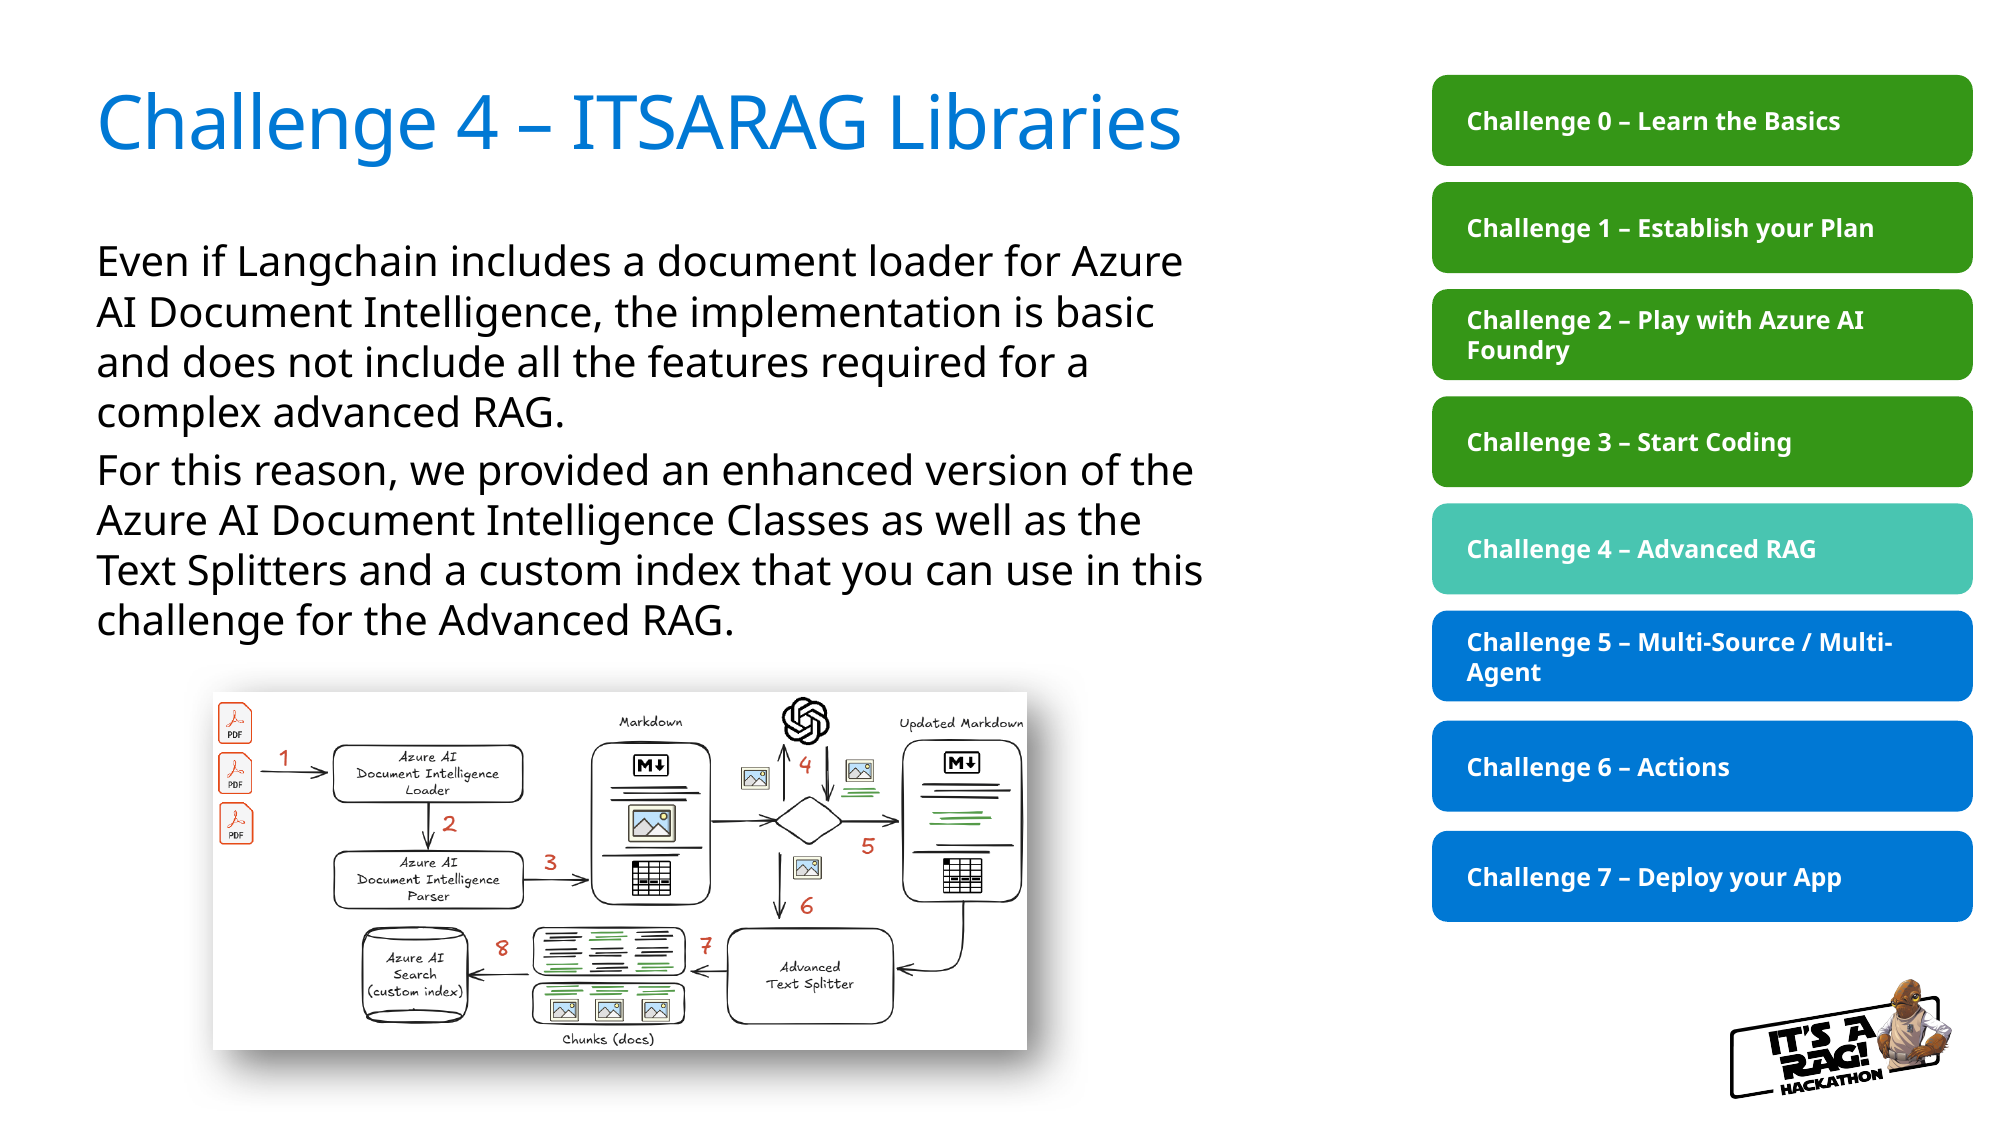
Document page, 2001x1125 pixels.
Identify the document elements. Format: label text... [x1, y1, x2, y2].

text_box Challenge 4 – Advanced RAG [1431, 502, 1974, 596]
picture [1730, 979, 1952, 1099]
text_box Challenge 6 – Actions [1431, 719, 1974, 813]
text_box Challenge 5 – Multi-Source / Multi-Agent [1431, 609, 1974, 703]
text_box Challenge 7 – Deploy your App [1431, 830, 1974, 923]
text_box Challenge 0 – Learn the Basics [1431, 74, 1974, 167]
text_box Challenge 1 – Establish your Plan [1431, 181, 1974, 274]
text_box Challenge 3 – Start Coding [1431, 395, 1974, 488]
picture [213, 692, 1027, 1051]
title Challenge 4 – ITSARAG Libraries [96, 75, 1440, 166]
text_box Challenge 2 – Play with Azure AI Foundry [1431, 288, 1974, 381]
list Even if Langchain includes a document loader for Azure AI Document Intelligence, the implementation is basic and does not include all the features required for a complex advanced RAG. For this reason, we provided an enhanced version of the Azure AI Document Intelligence Classes as well as the Text Splitters and a custom index that you can use in this challenge for the Advanced RAG. [96, 235, 1206, 549]
